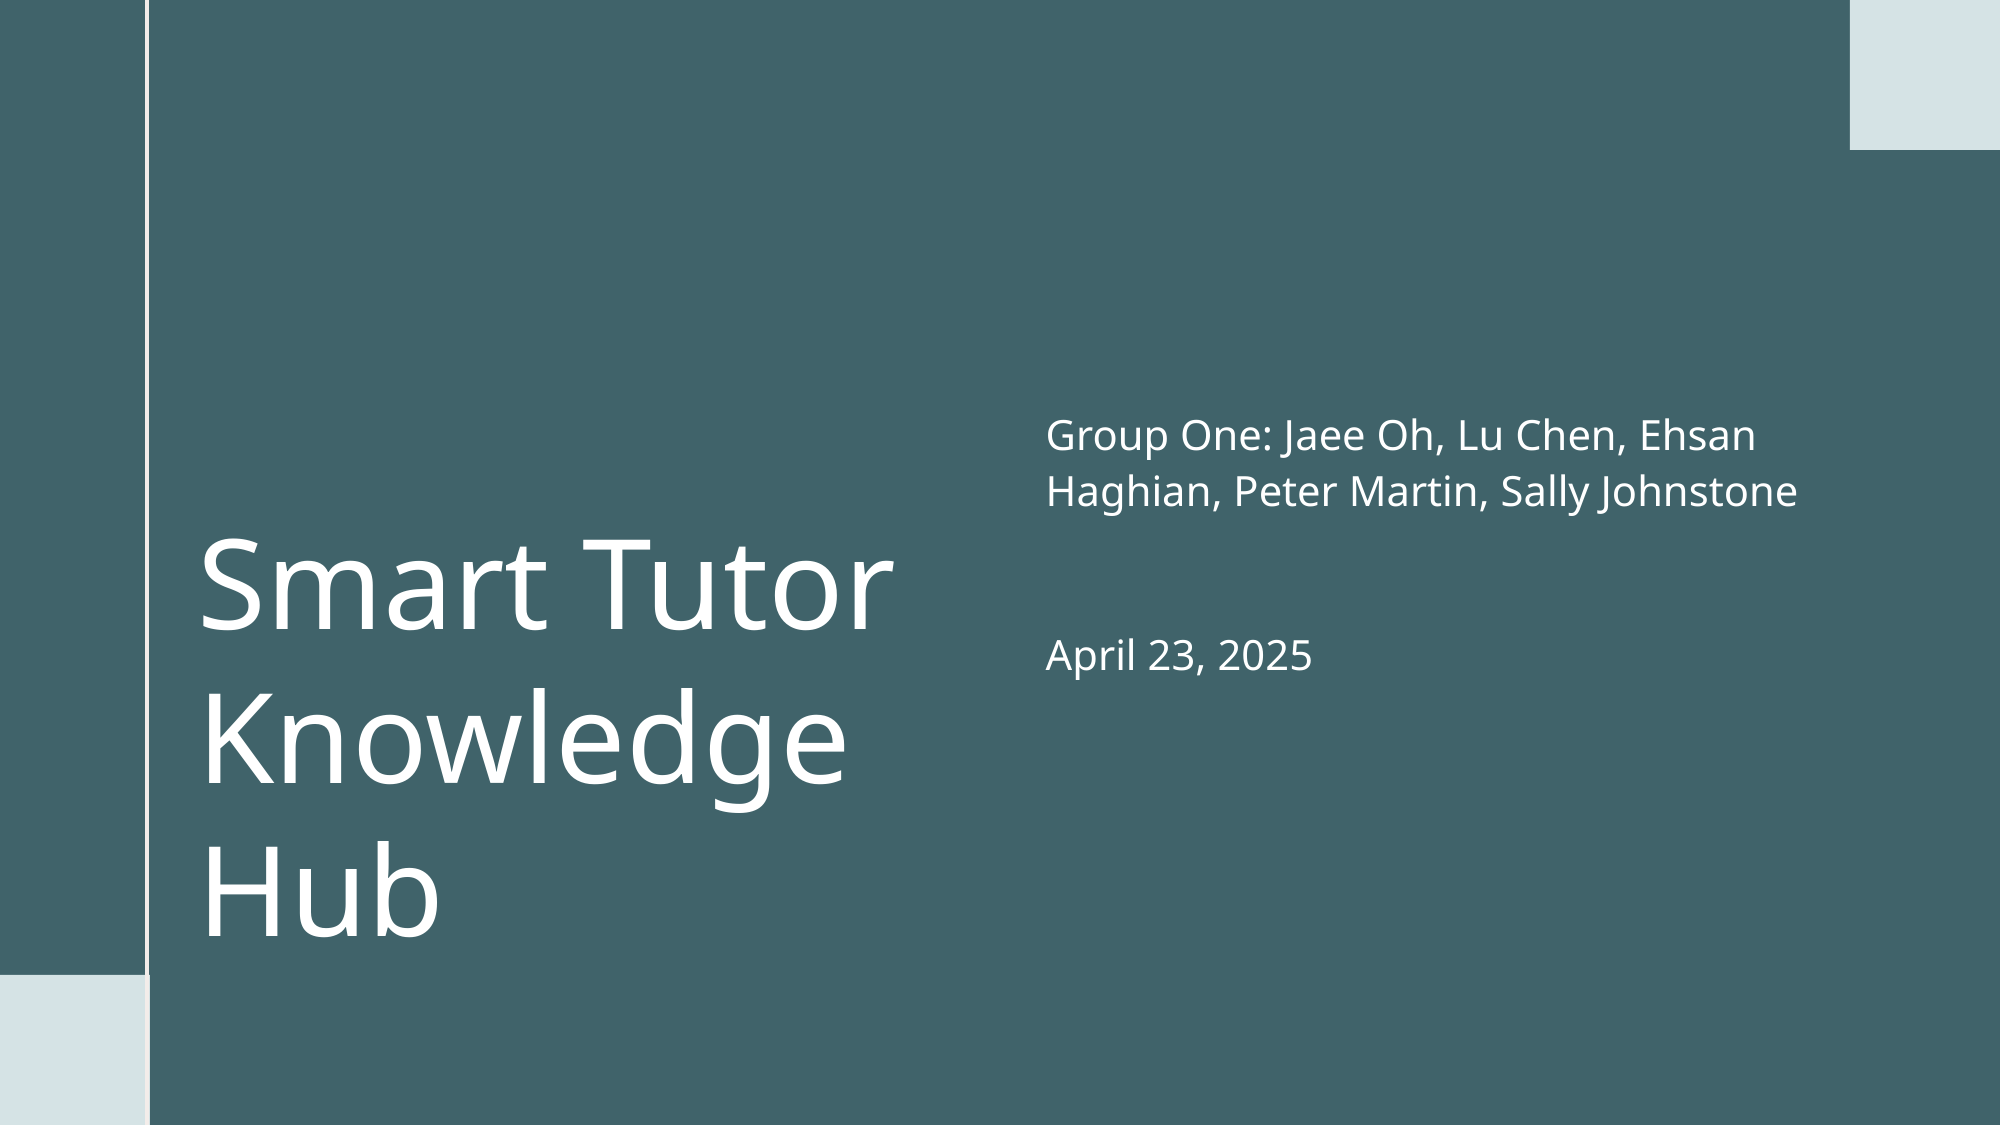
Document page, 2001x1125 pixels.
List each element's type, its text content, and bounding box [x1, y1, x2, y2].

title Smart Tutor Knowledge Hub [182, 113, 1030, 975]
list Group One: Jaee Oh, Lu Chen, Ehsan Haghian, Peter Martin, Sally Johnstone April 23, 2025 [1030, 113, 1816, 975]
